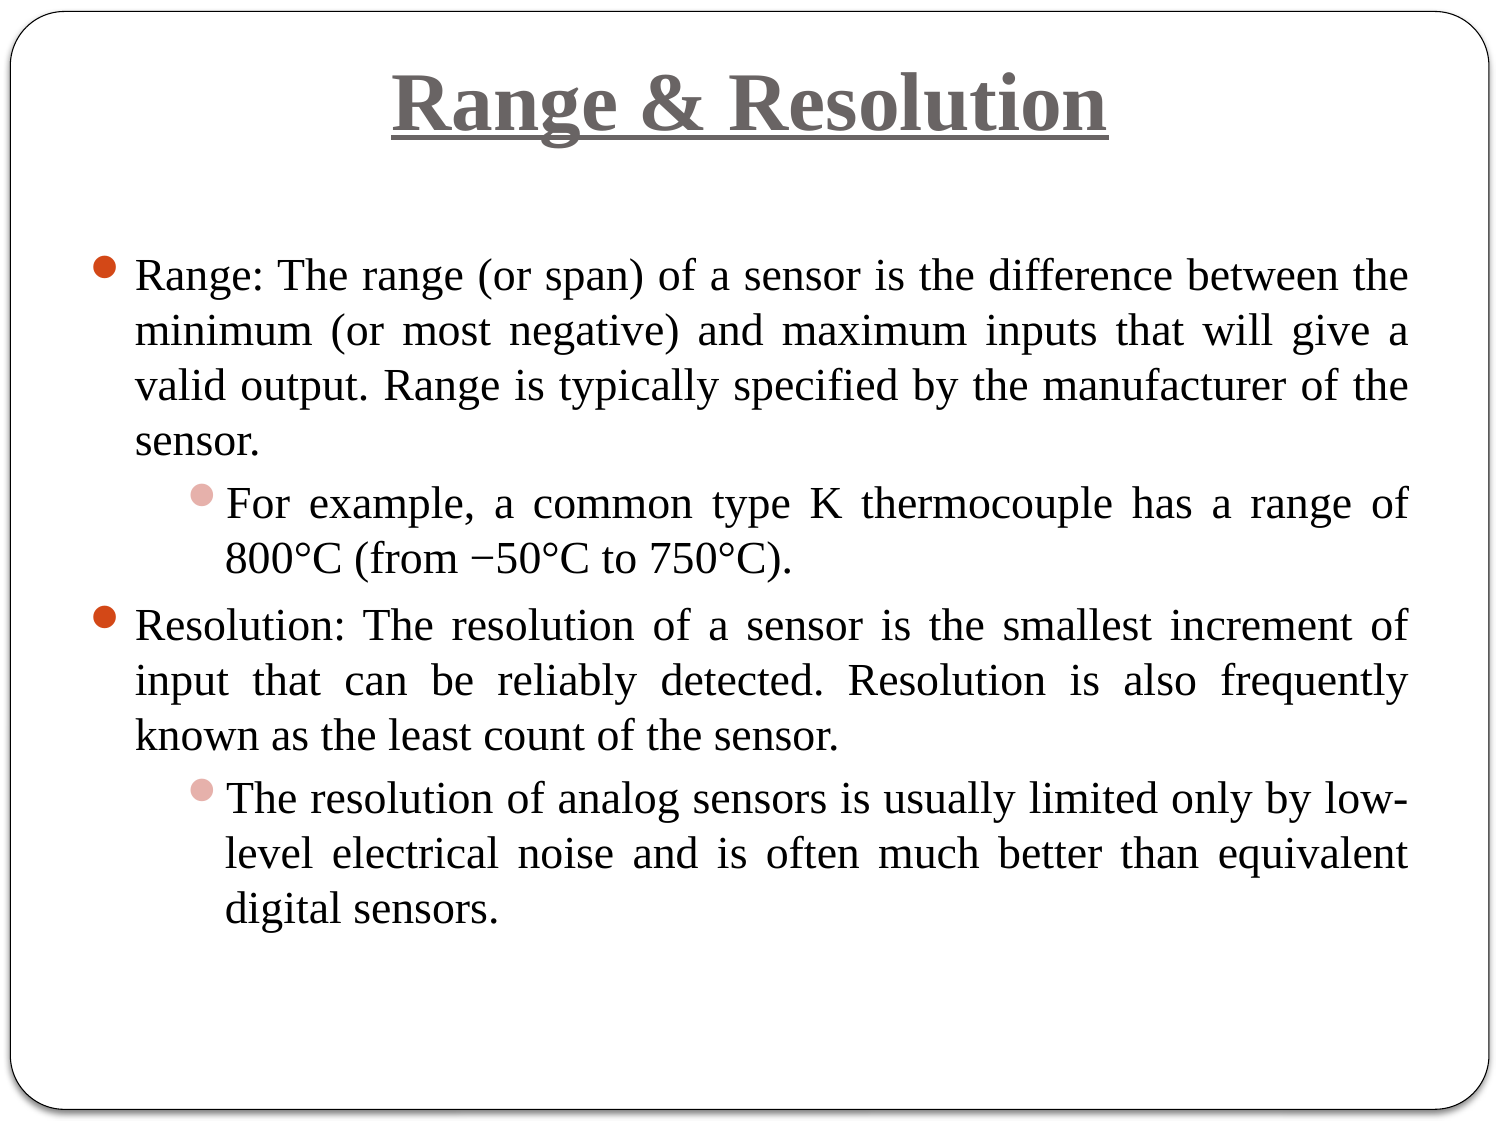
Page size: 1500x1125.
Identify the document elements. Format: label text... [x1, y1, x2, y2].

title Range & Resolution [0, 0, 1500, 163]
list Range: The range (or span) of a sensor is the difference between the minimum (or most negative) and maximum inputs that will give a valid output. Range is typically specified by the manufacturer of the sensor. For example, a common type K thermocouple has a range of 800°C (from −50°C to 750°C). Resolution: The resolution of a sensor is the smallest increment of input that can be reliably detected. Resolution is also frequently known as the least count of the sensor. The resolution of analog sensors is usually limited only by low-level electrical noise and is often much better than equivalent digital sensors. [75, 237, 1425, 1025]
